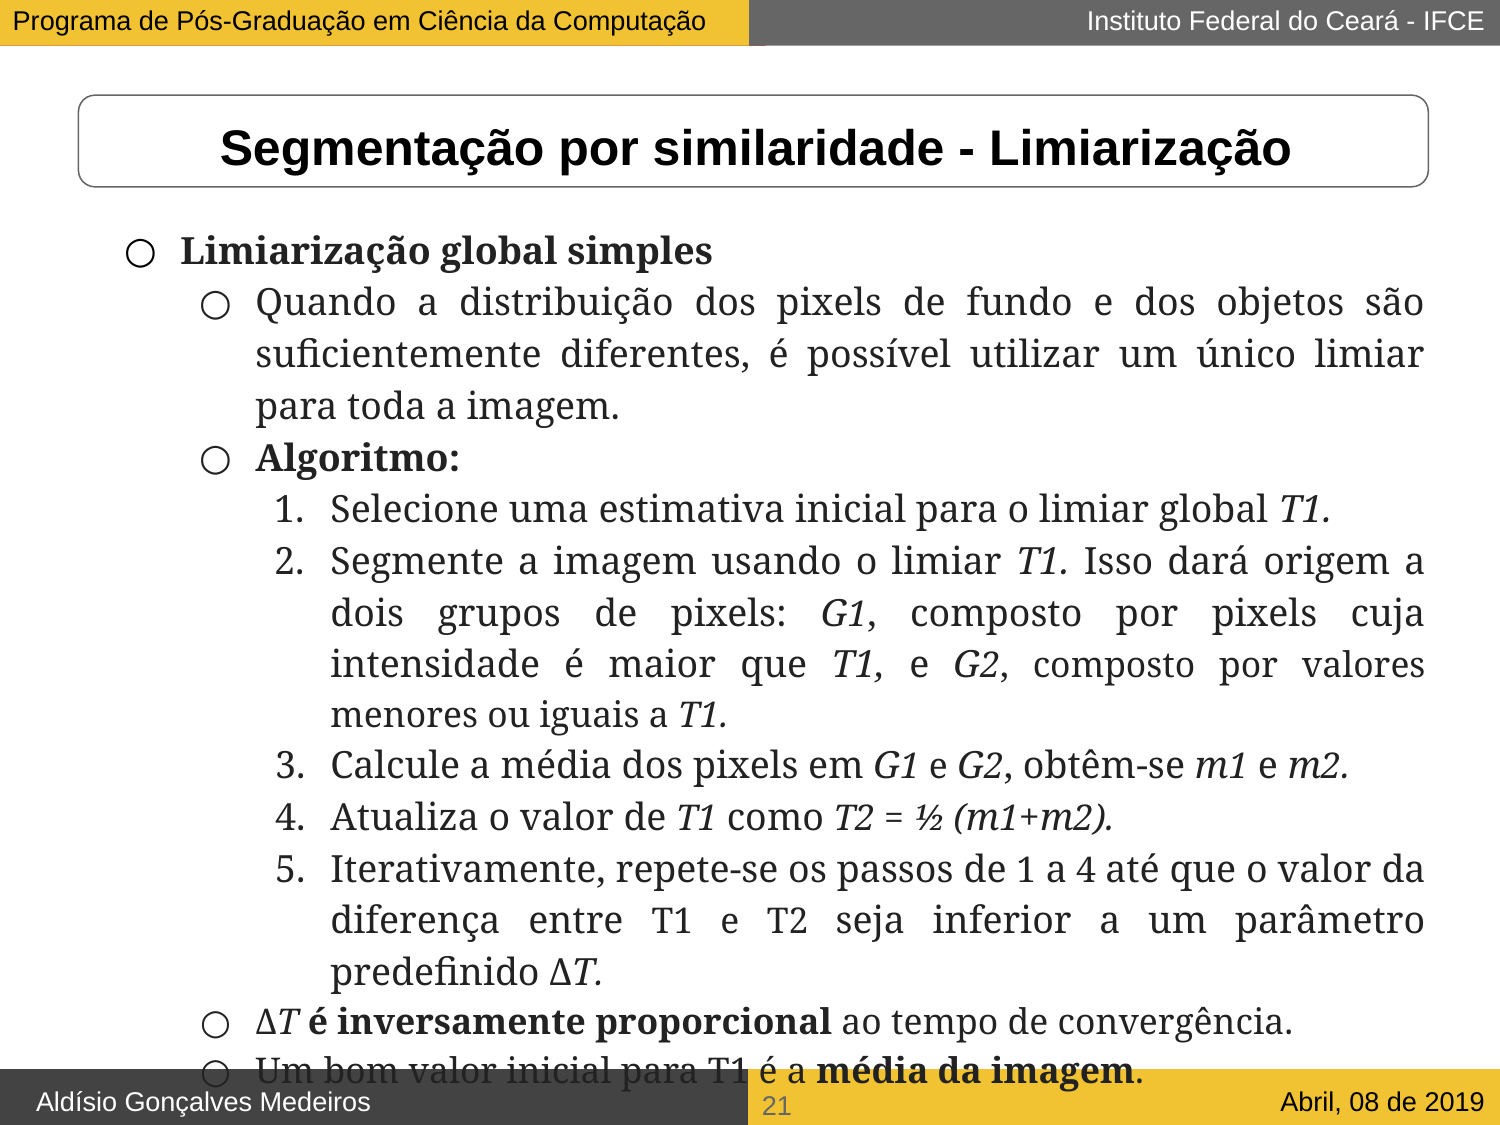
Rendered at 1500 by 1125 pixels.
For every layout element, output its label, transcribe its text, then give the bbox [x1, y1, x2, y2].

text_box <number> [731, 1061, 822, 1125]
text_box Segmentação por similaridade - Limiarização [88, 99, 1424, 192]
text_box Limiarização global simples Quando a distribuição dos pixels de fundo e dos objetos são suficientemente diferentes, é possível utilizar um único limiar para toda a imagem. Algoritmo: Selecione uma estimativa inicial para o limiar global T1. Segmente a imagem usando o limiar T1. Isso dará origem a dois grupos de pixels: G1, composto por pixels cuja intensidade é maior que T1, e G2, composto por valores menores ou iguais a T1. Calcule a média dos pixels em G1 e G2, obtêm-se m1 e m2. Atualiza o valor de T1 como T2 = ½ (m1+m2). Iterativamente, repete-se os passos de 1 a 4 até que o valor da diferença entre T1 e T2 seja inferior a um parâmetro predefinido ΔT. ΔT é inversamente proporcional ao tempo de convergência. Um bom valor inicial para T1 é a média da imagem. [90, 204, 1441, 819]
